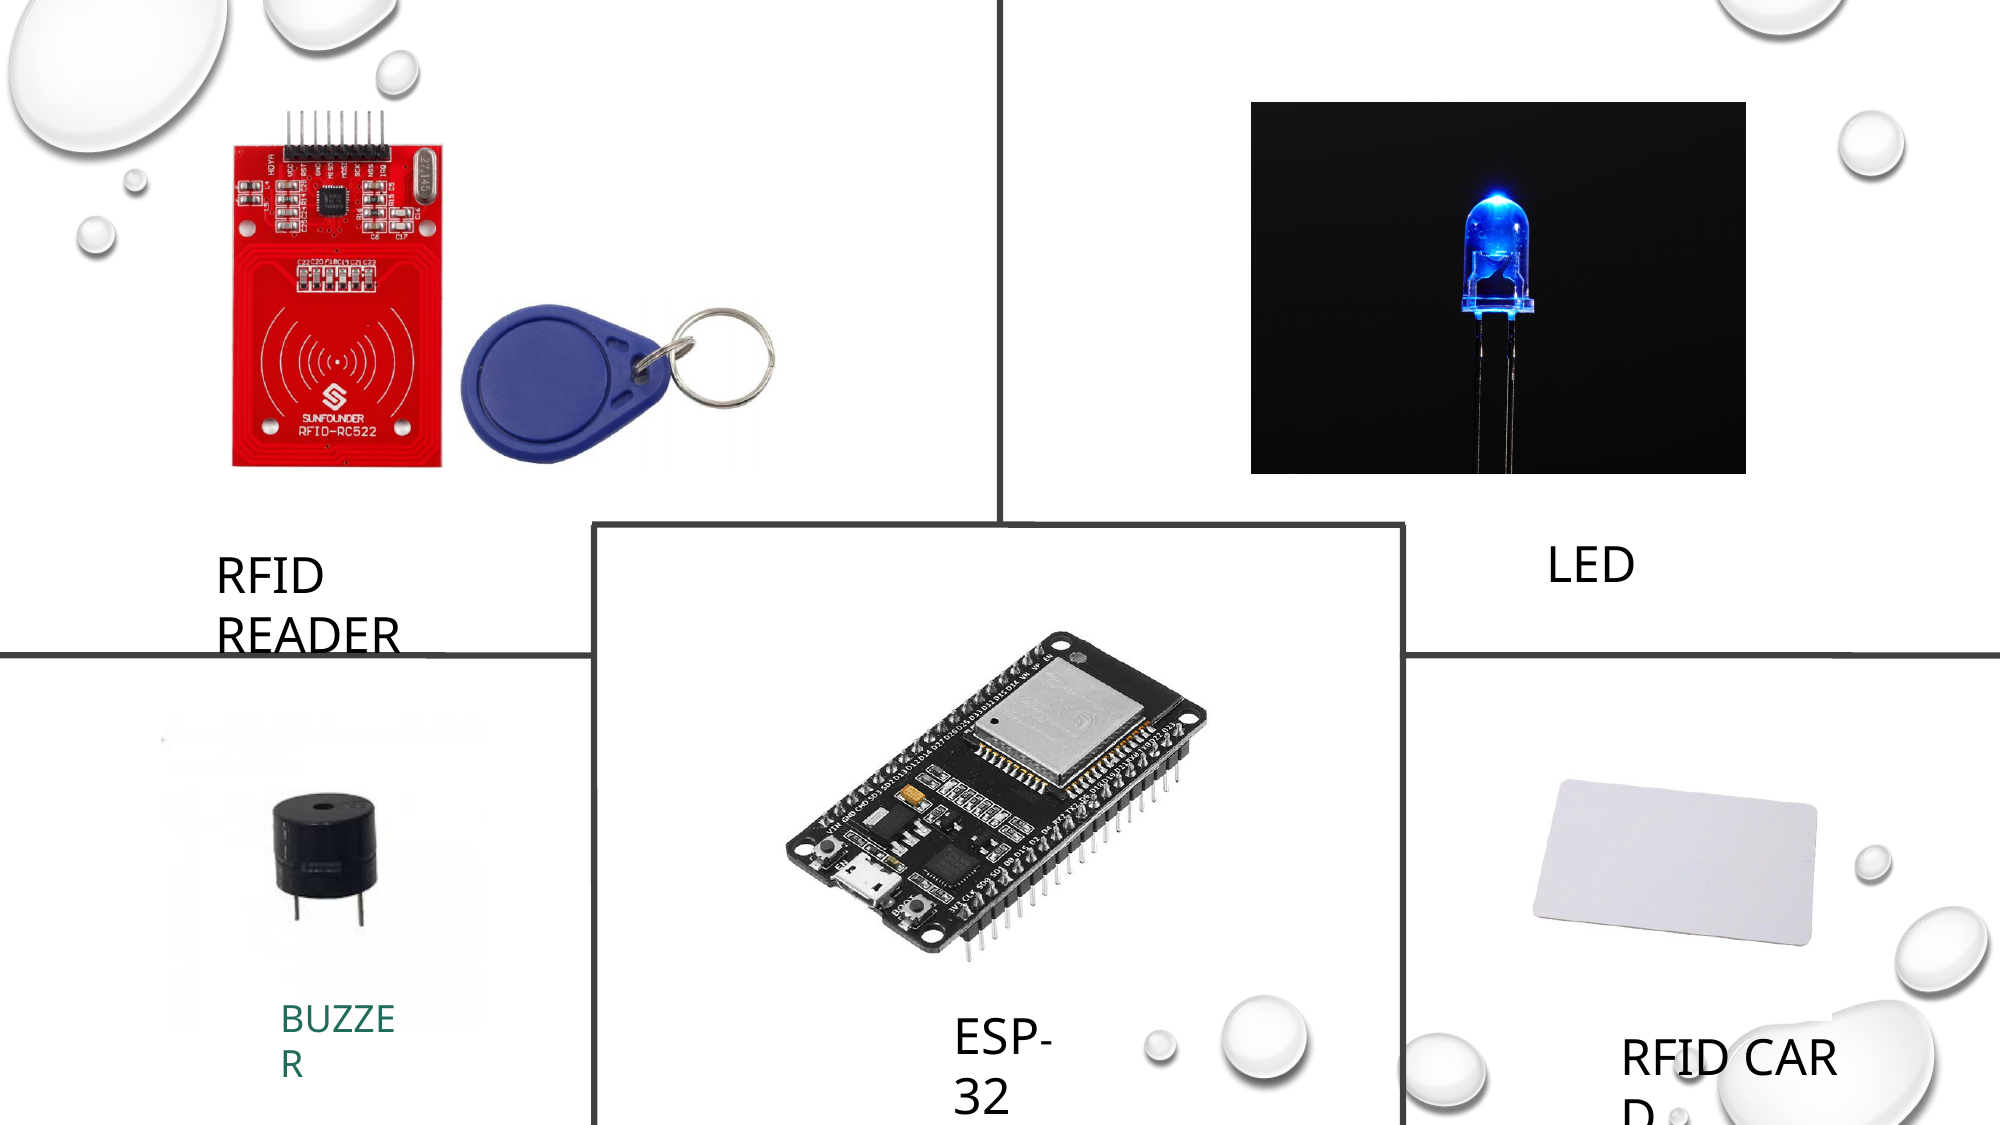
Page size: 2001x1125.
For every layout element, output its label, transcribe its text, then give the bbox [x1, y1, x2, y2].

picture [1403, 656, 2000, 1125]
text_box RFID CARD​ [1605, 1017, 1859, 1125]
picture [0, 0, 2000, 1125]
text_box LED​ [1531, 524, 1894, 600]
text_box ESP-32 [939, 1036, 1119, 1125]
text_box BUZZER​ [265, 1036, 415, 1093]
text_box RFID READER​ [200, 536, 503, 672]
picture [595, 525, 1402, 1125]
